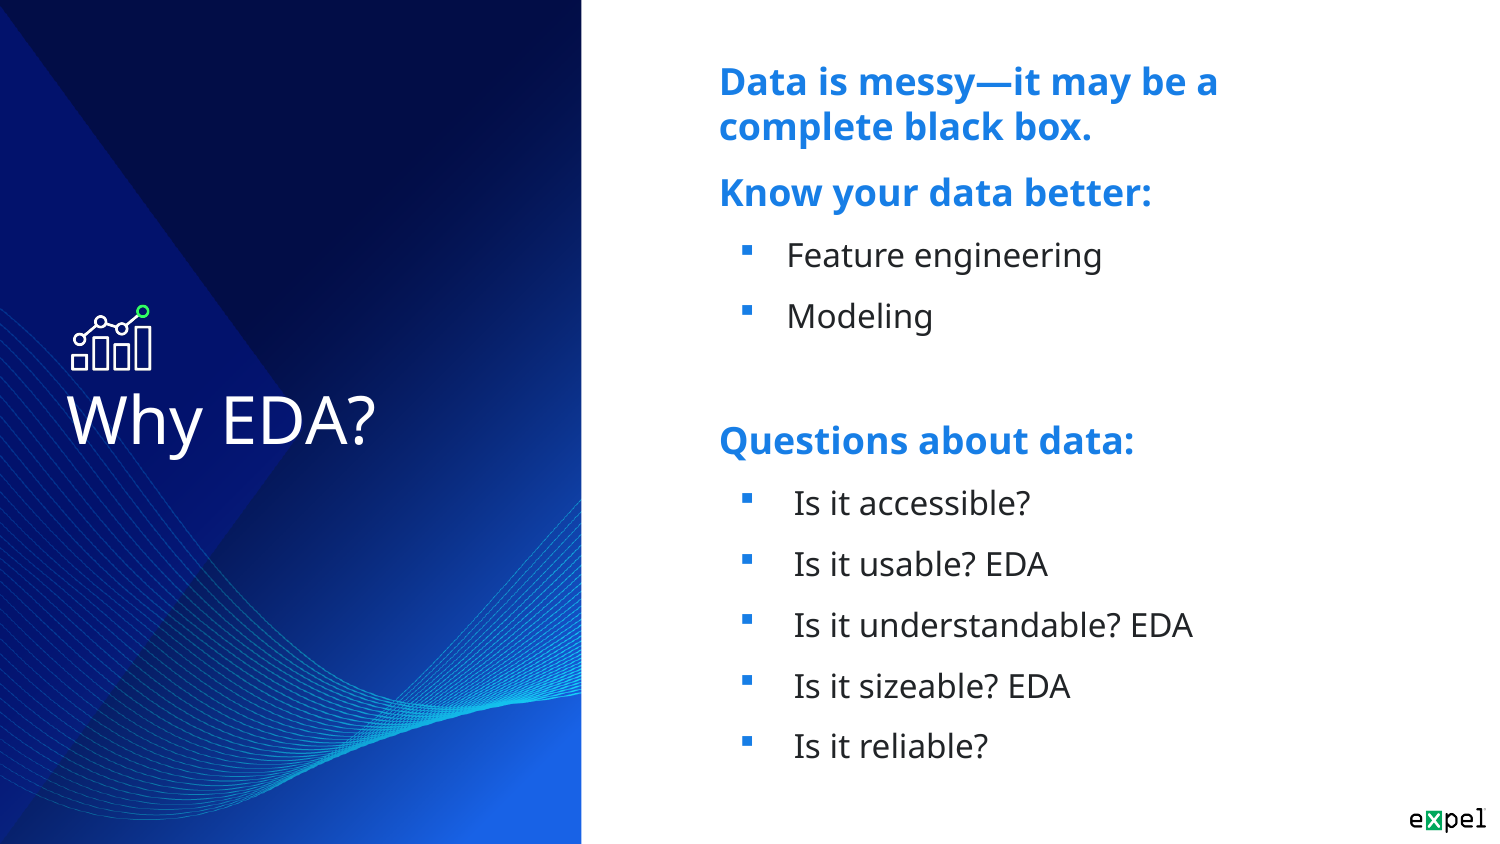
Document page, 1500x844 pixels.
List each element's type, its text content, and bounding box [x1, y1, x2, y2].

picture [0, 0, 582, 844]
list Data is messy—it may be a complete black box. Know your data better: Feature engineering Modeling Questions about data: Is it accessible? Is it usable? EDA Is it understandable? EDA Is it sizeable? EDA Is it reliable? [718, 57, 1398, 662]
picture [1410, 808, 1486, 833]
title Why EDA? [66, 347, 509, 496]
